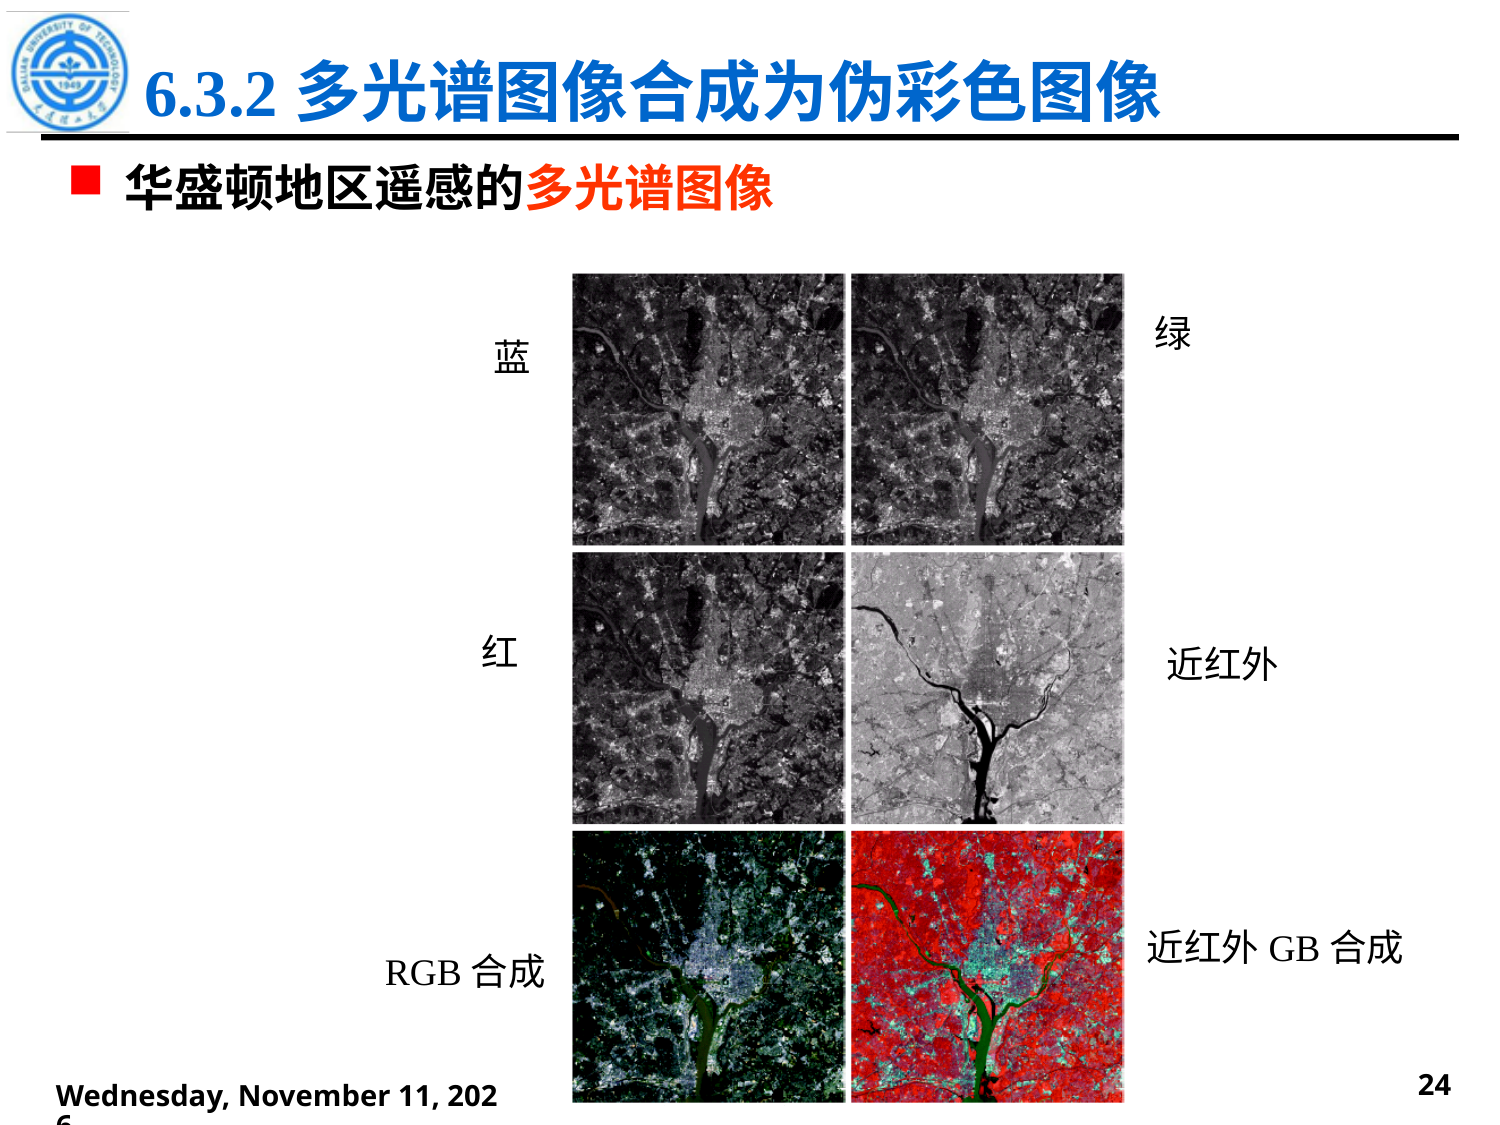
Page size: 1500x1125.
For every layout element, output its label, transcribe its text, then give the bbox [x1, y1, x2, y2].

text_box 近红外 [1151, 633, 1295, 693]
text_box 红 [466, 621, 534, 682]
text_box 华盛顿地区遥感的多光谱图像 [53, 148, 1447, 232]
picture [568, 268, 1129, 1106]
text_box 绿 [1140, 302, 1208, 363]
text_box 近红外GB合成 [1133, 916, 1420, 977]
picture [6, 10, 130, 136]
text_box RGB合成 [370, 940, 561, 1001]
text_box 蓝 [478, 326, 546, 386]
text_box 6.3.2多光谱图像合成为伪彩色图像 [129, 42, 1187, 138]
